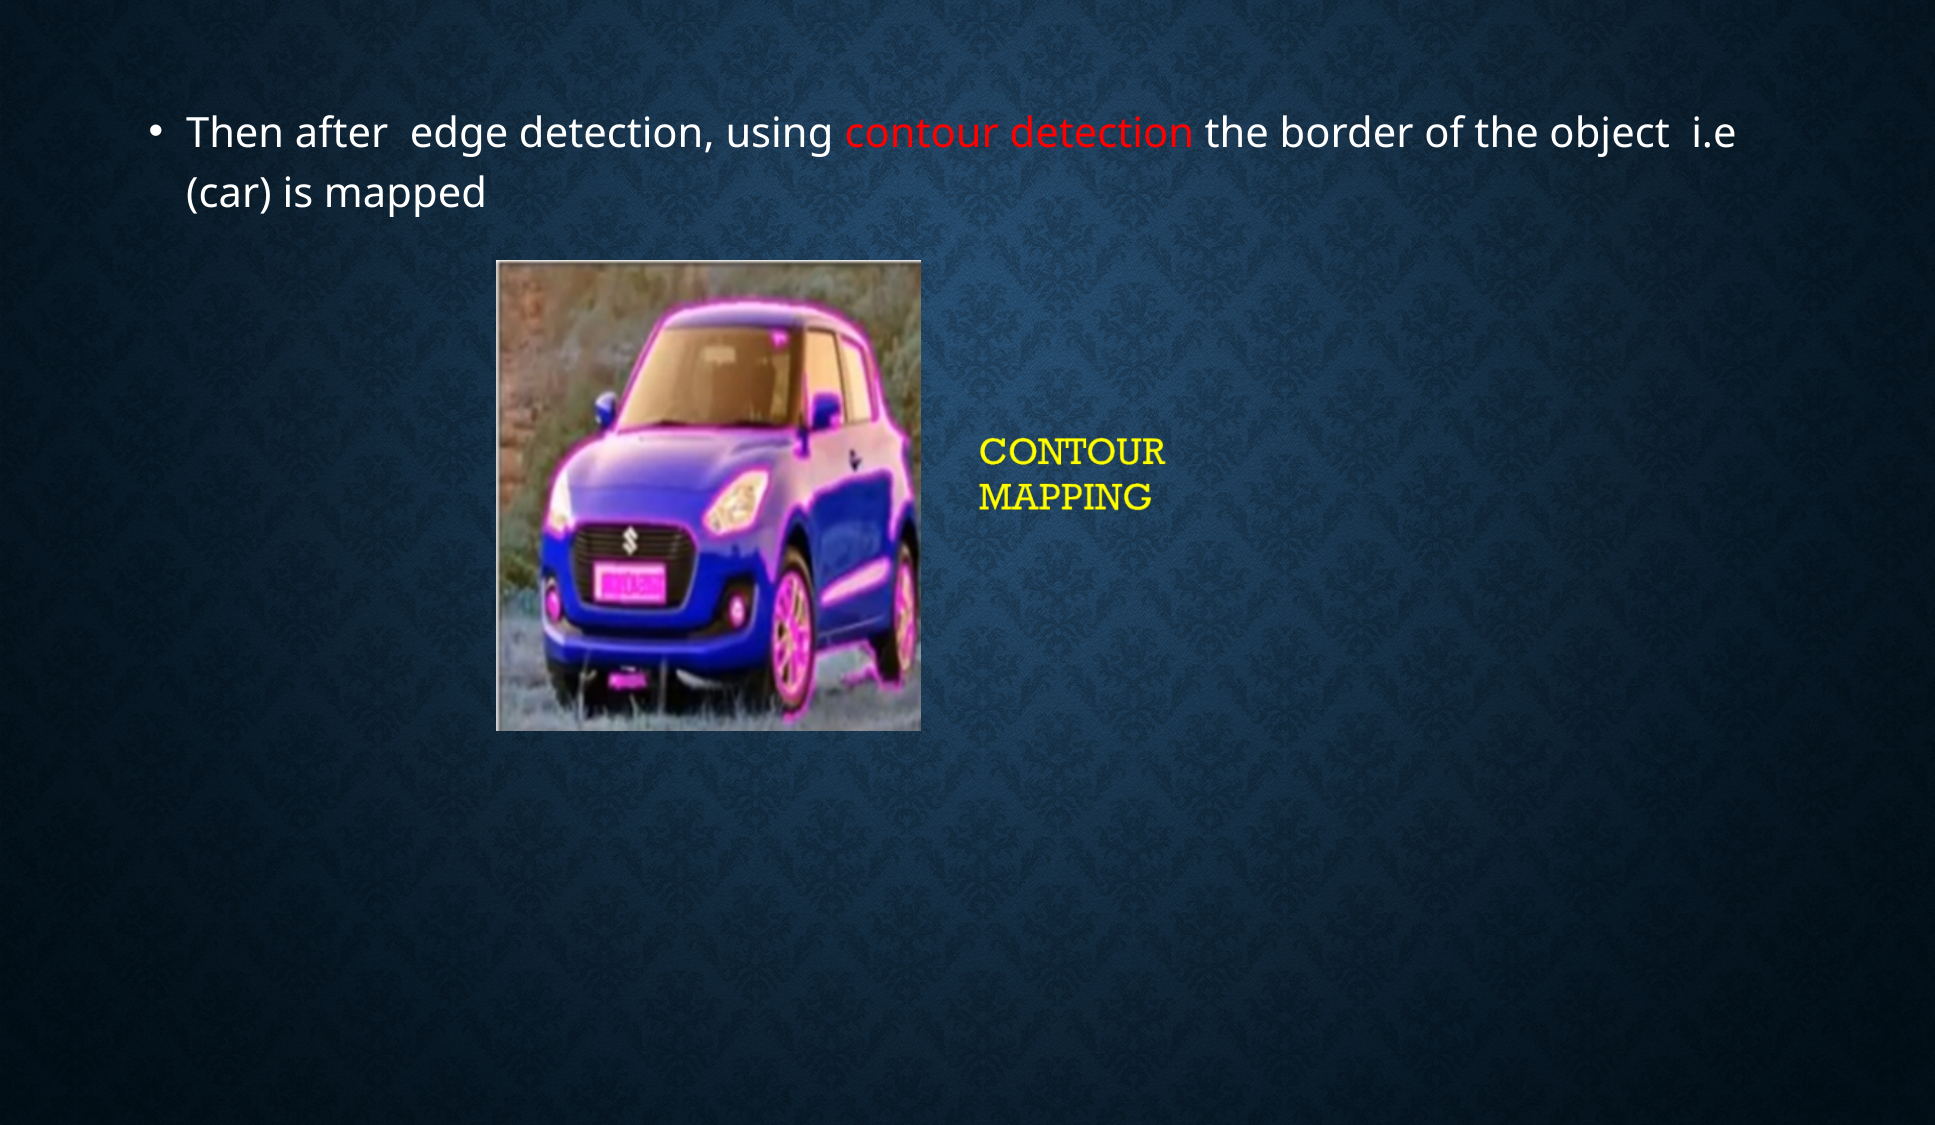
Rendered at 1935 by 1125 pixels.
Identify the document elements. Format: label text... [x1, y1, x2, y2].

list Then after edge detection, using contour detection the border of the object i.e (car) is mapped [133, 16, 1822, 987]
picture [955, 415, 1245, 543]
picture [495, 260, 921, 731]
